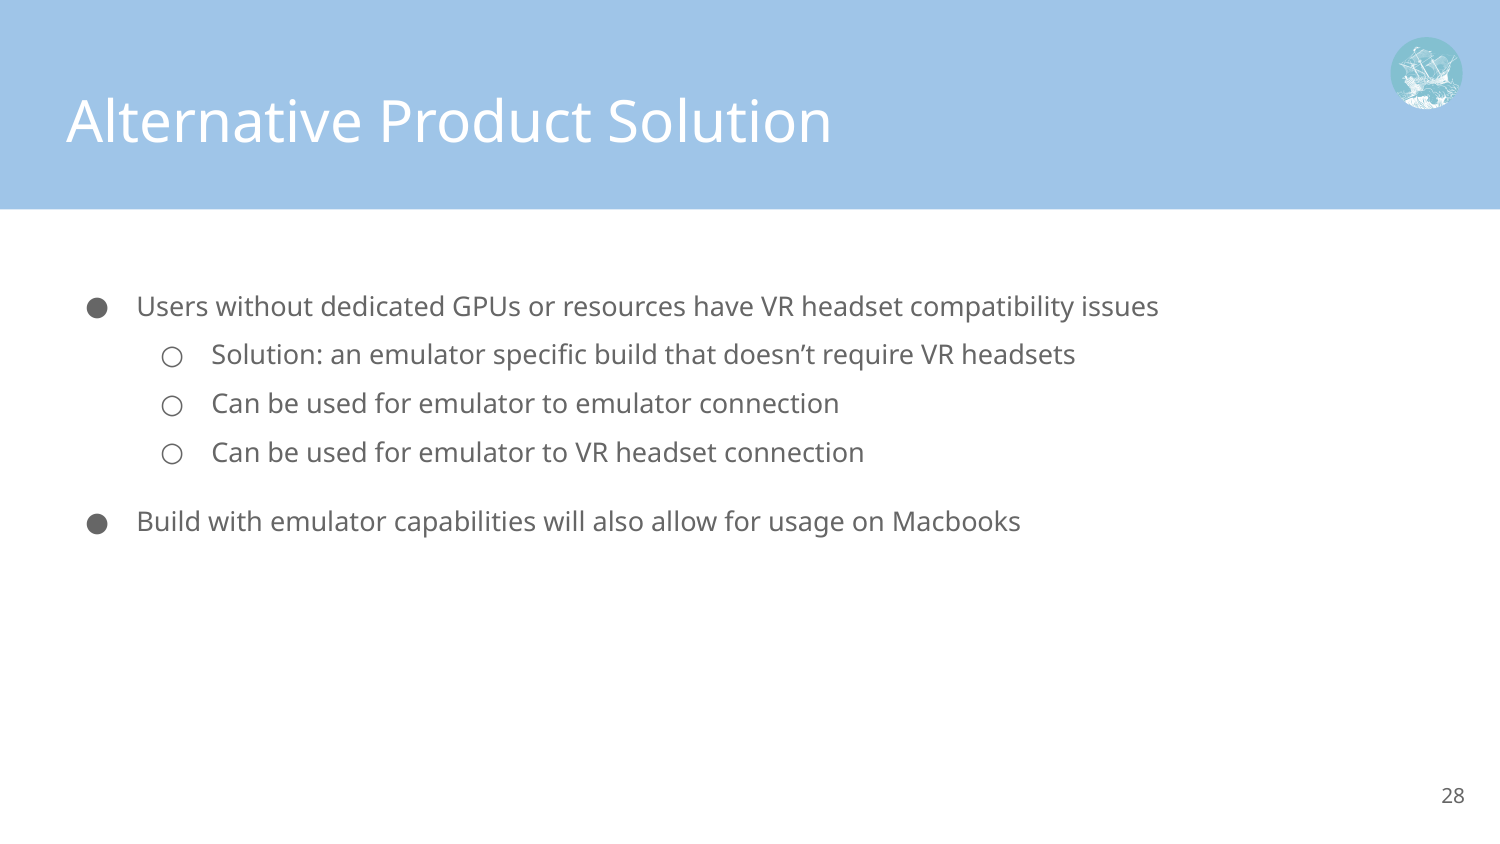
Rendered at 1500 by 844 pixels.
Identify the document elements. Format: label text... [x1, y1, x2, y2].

title Alternative Product Solution [51, 69, 1449, 172]
picture [1390, 37, 1463, 102]
slide_number ‹#› [1389, 776, 1480, 830]
text_box Users without dedicated GPUs or resources have VR headset compatibility issues Solution: an emulator specific build that doesn’t require VR headsets Can be used for emulator to emulator connection Can be used for emulator to VR headset connection Build with emulator capabilities will also allow for usage on Macbooks [46, 257, 1500, 776]
